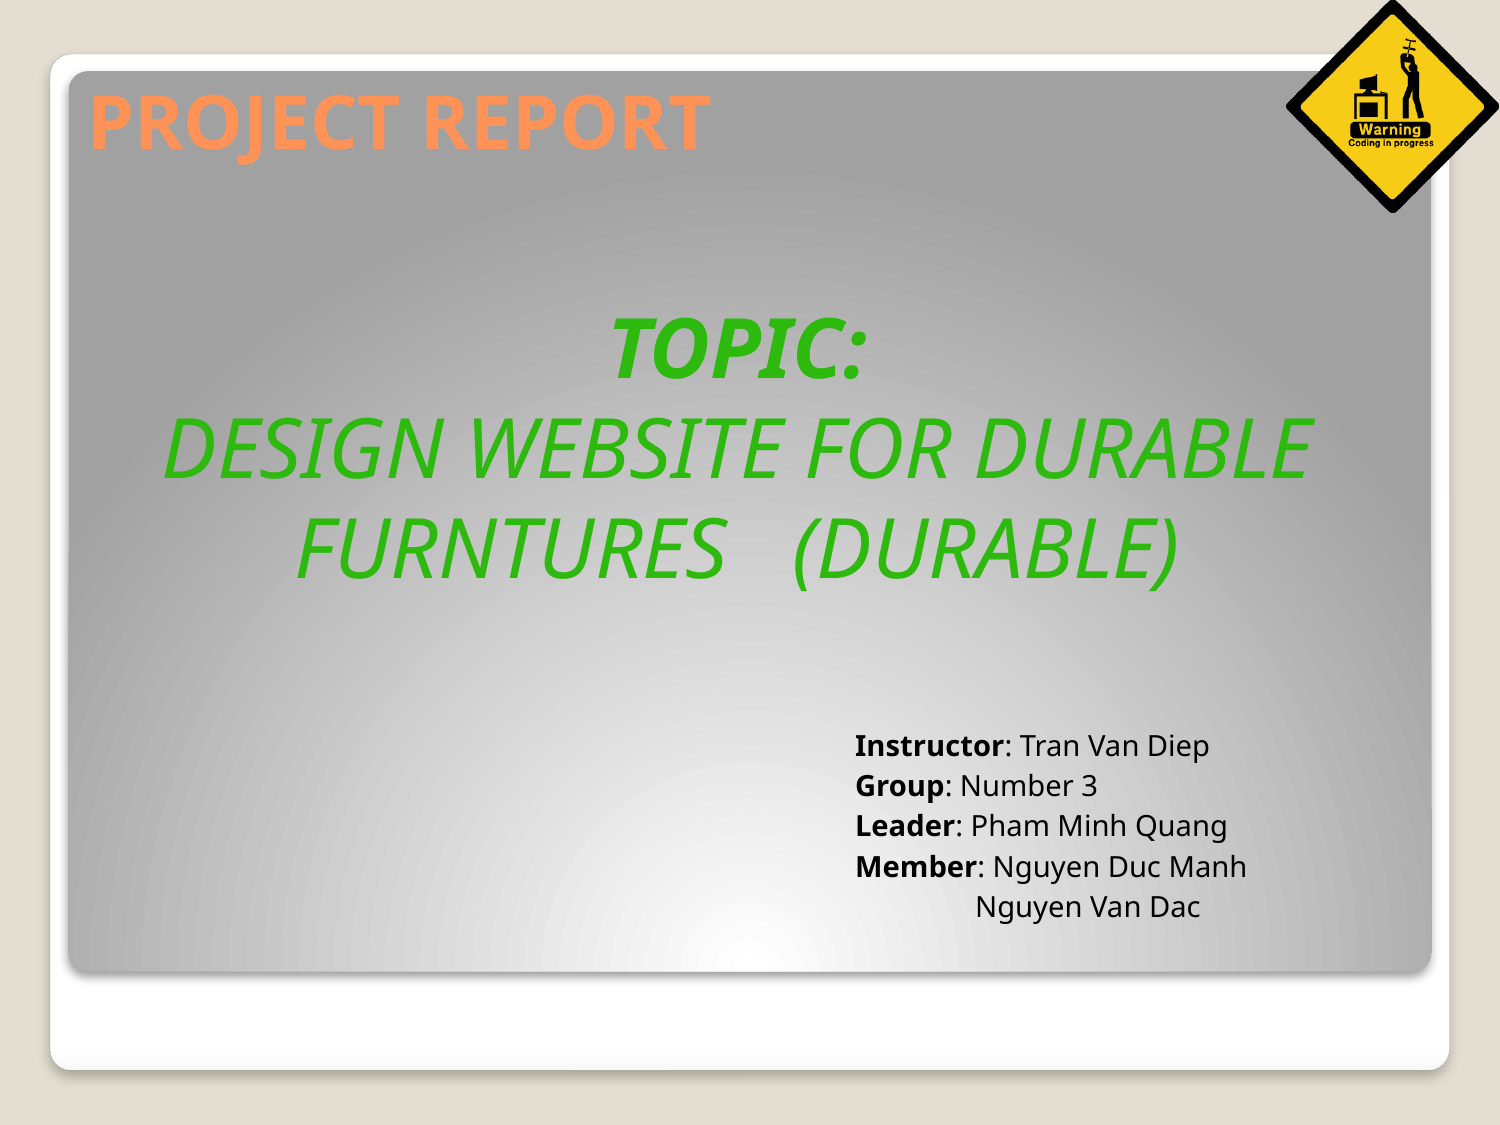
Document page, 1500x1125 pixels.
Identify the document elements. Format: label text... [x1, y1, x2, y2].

title PROJECT REPORT [72, 0, 1284, 173]
list Instructor: Tran Van Diep Group: Number 3 Leader: Pham Minh Quang Member: Nguyen Duc Manh Nguyen Van Dac [300, 711, 1500, 1080]
text_box TOPIC: DESIGN WEBSItE FOR DuRABLE FURNTURES (DURABLE) [87, 287, 1388, 603]
picture [1286, 0, 1500, 213]
